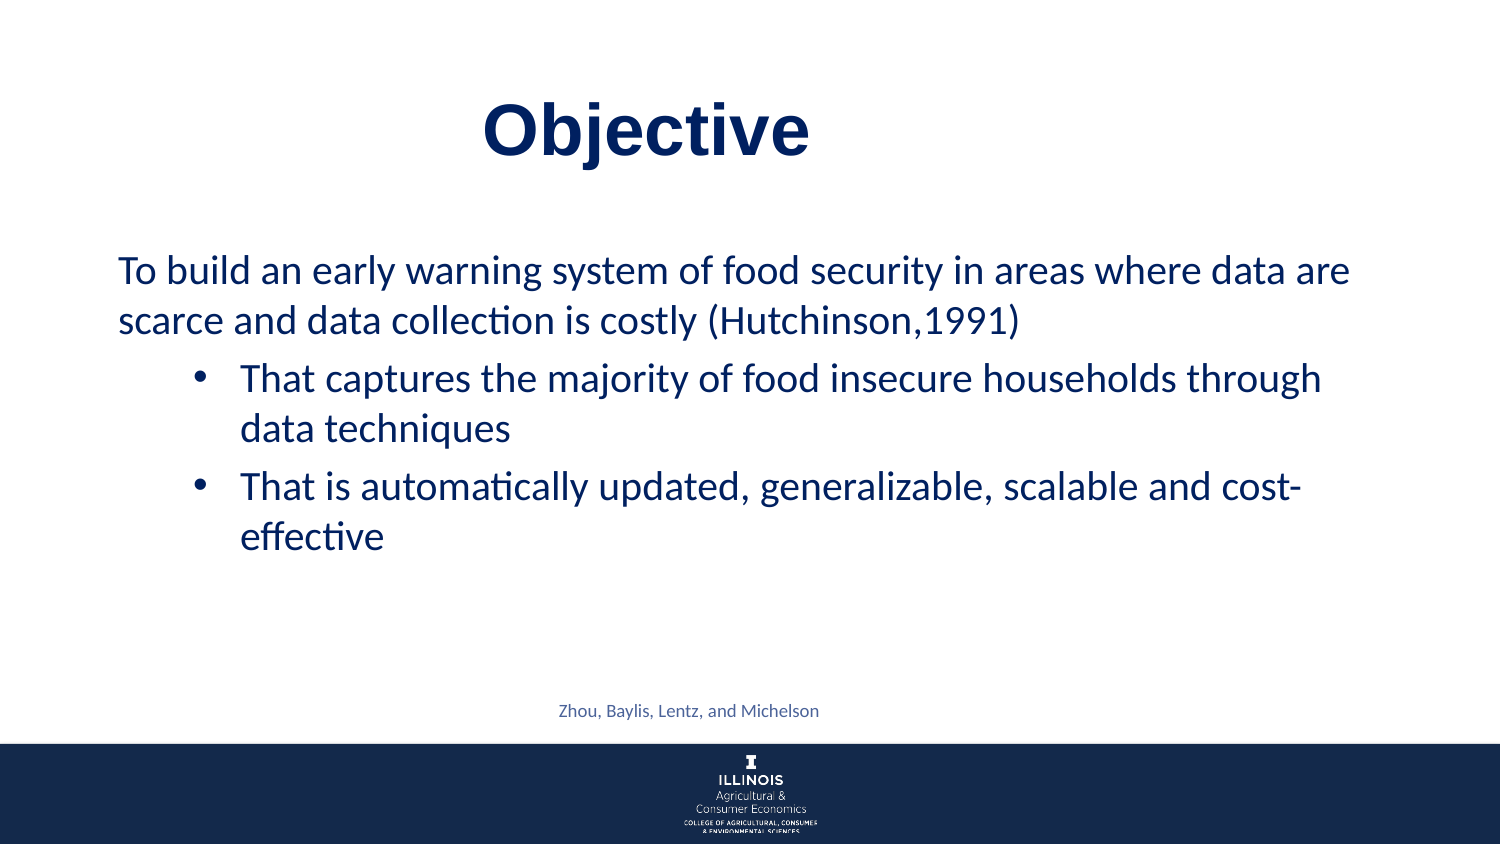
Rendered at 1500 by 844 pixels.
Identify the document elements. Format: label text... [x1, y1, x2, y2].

list To build an early warning system of food security in areas where data are scarce and data collection is costly (Hutchinson,1991) That captures the majority of food insecure households through data techniques That is automatically updated, generalizable, scalable and cost-effective [103, 234, 1397, 725]
footer Zhou, Baylis, Lentz, and Michelson [436, 691, 943, 737]
title Objective [0, 45, 1294, 208]
